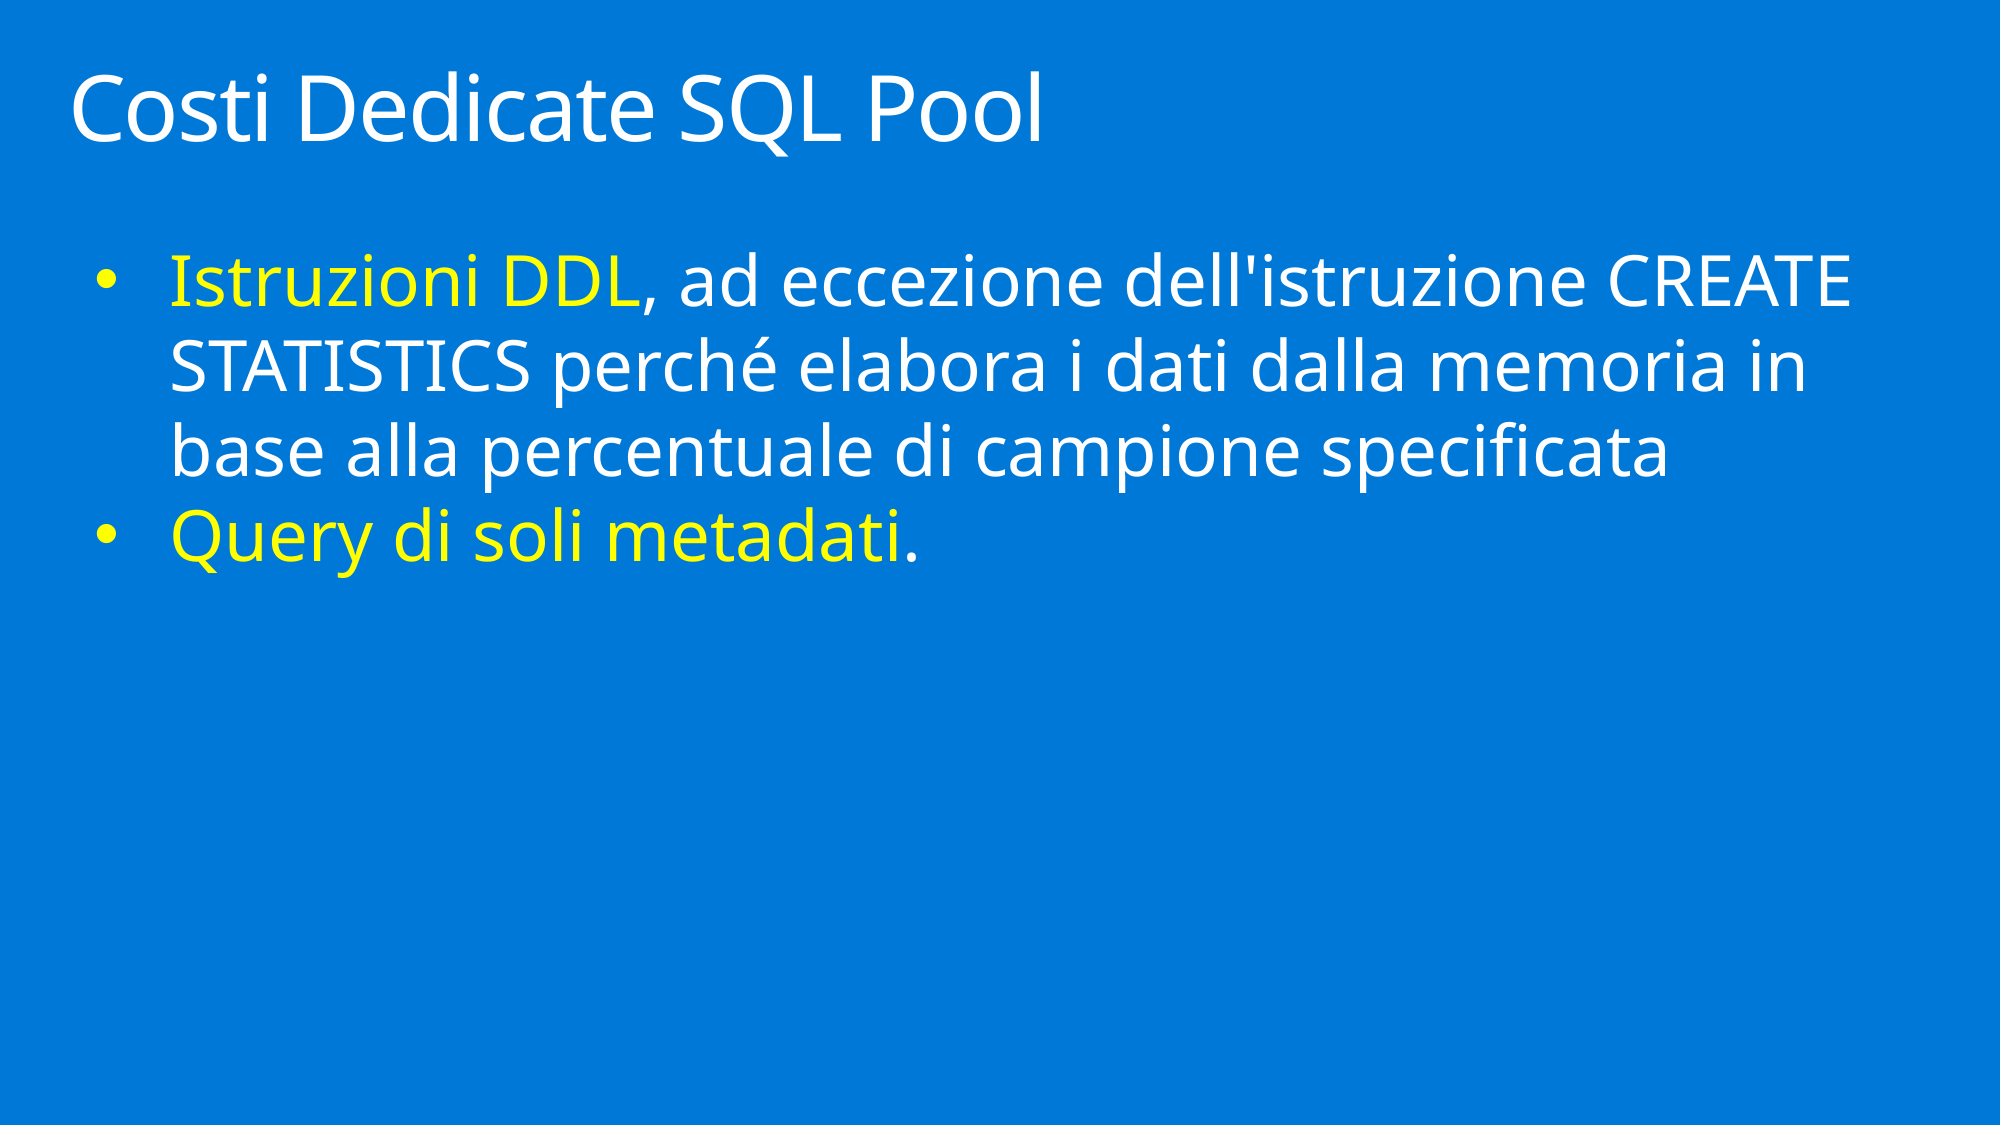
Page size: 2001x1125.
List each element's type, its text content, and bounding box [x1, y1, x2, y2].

text_box Istruzioni DDL, ad eccezione dell'istruzione CREATE STATISTICS perché elabora i dati dalla memoria in base alla percentuale di campione specificata Query di soli metadati. [80, 228, 1992, 583]
title Costi Dedicate SQL Pool [44, 47, 1957, 196]
